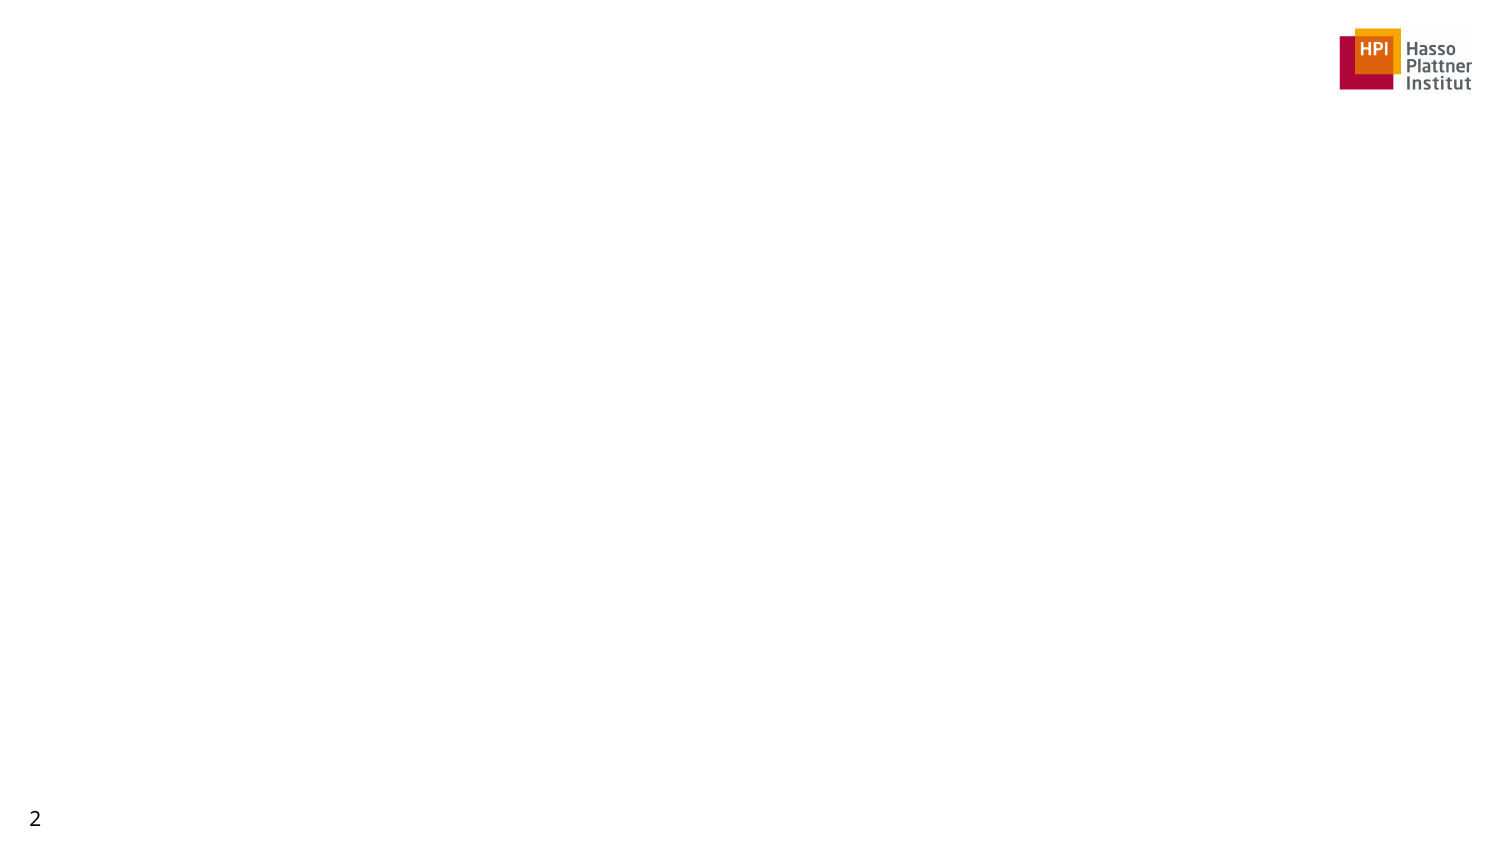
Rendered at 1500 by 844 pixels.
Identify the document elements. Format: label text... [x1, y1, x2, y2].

slide_number 2 [29, 805, 65, 836]
picture [1338, 26, 1475, 93]
